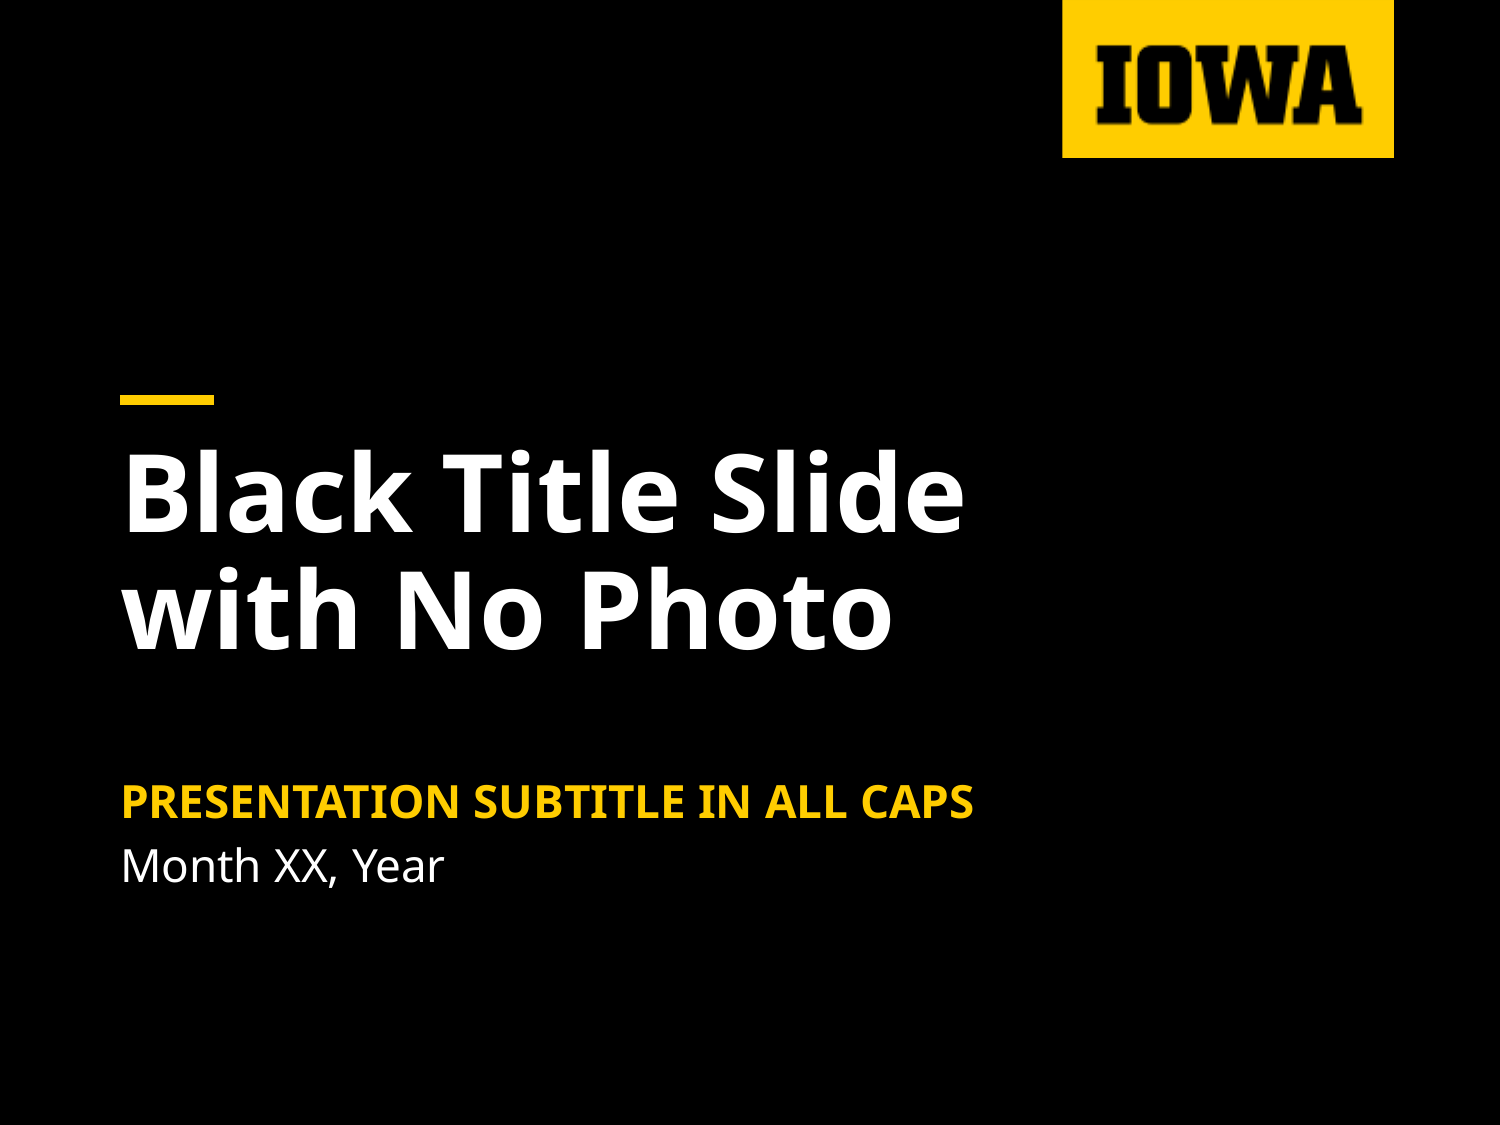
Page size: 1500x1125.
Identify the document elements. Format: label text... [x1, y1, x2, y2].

subtitle PRESENTATION SUBTITLE IN ALL CAPS [119, 772, 1394, 833]
list Month XX, Year [119, 836, 1394, 905]
title Black Title Slide with No Photo [119, 439, 1257, 743]
